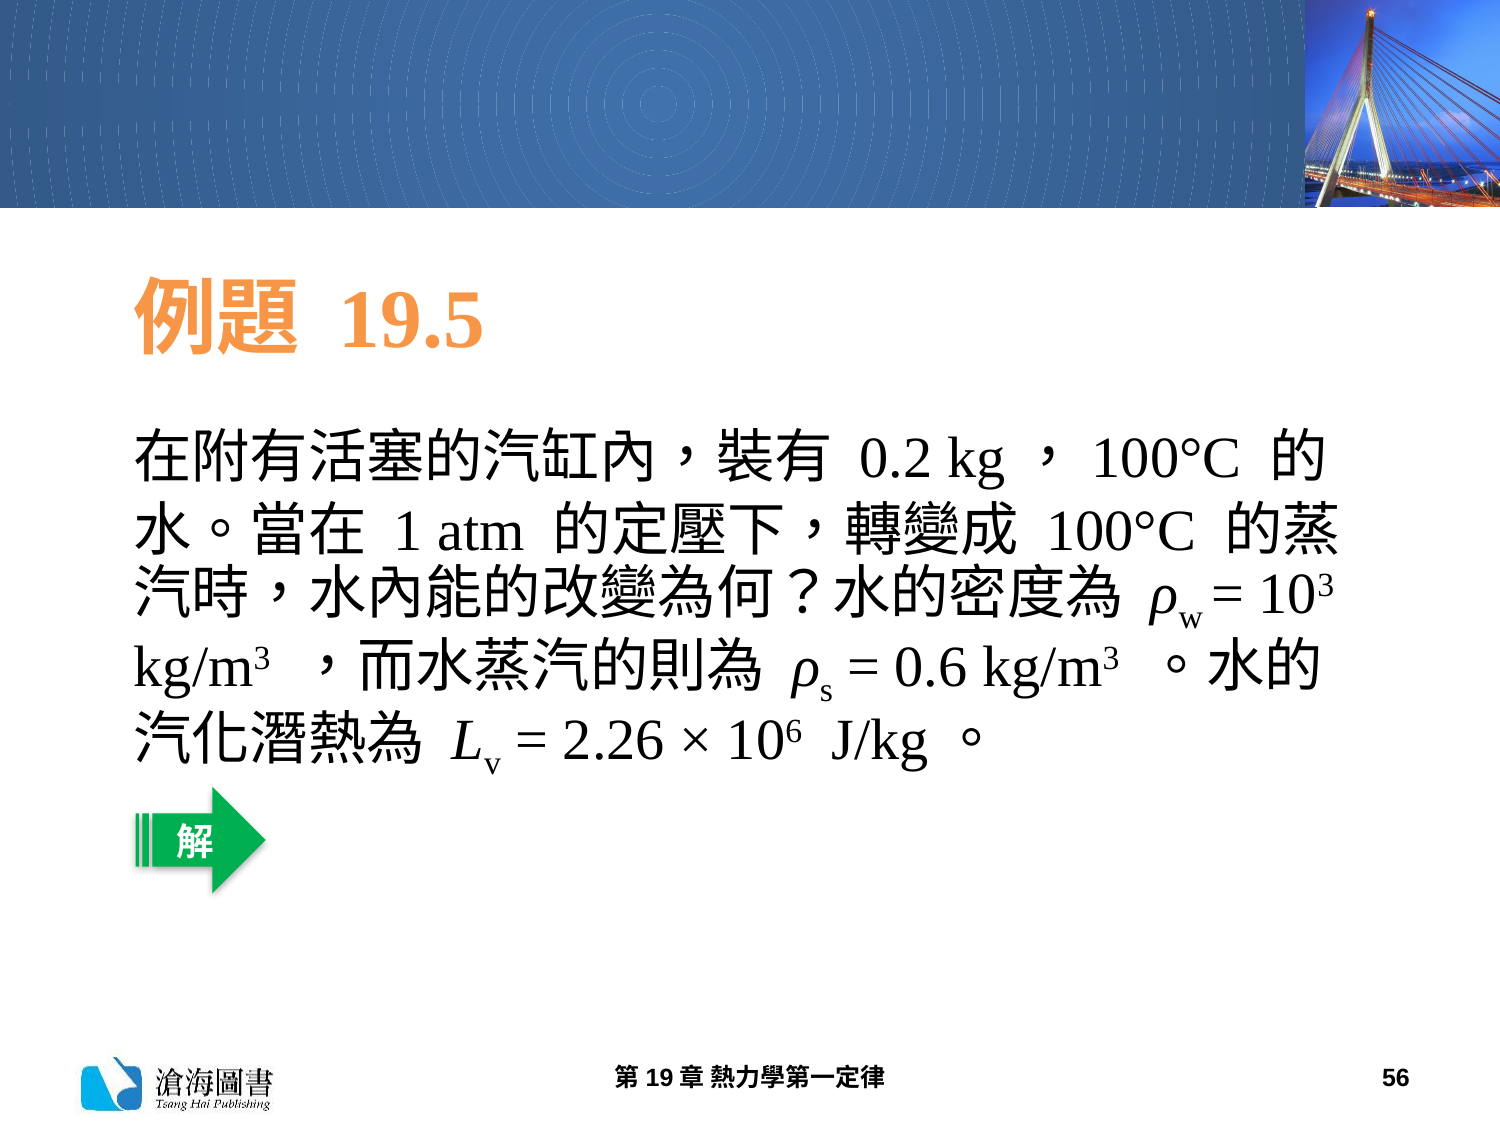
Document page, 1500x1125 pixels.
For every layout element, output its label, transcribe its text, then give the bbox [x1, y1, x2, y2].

slide_number 56 [1074, 1046, 1425, 1107]
footer 第19章 熱力學第一定律 [512, 1046, 988, 1107]
picture [75, 1049, 274, 1118]
list 在附有活塞的汽缸內，裝有 0.2 kg，100°C 的水。當在 1 atm 的定壓下，轉變成 100°C 的蒸汽時，水內能的改變為何？水的密度為 ρw = 103 kg/m3 ，而水蒸汽的則為 ρs = 0.6 kg/m3 。水的汽化潛熱為 Lv = 2.26 × 106 J/kg。 [118, 408, 1394, 1024]
title 例題 19.5 [118, 256, 1394, 386]
picture [1305, 0, 1500, 207]
text_box 解 [135, 813, 140, 867]
text_box 解 [142, 813, 149, 867]
text_box 解 [152, 786, 266, 894]
